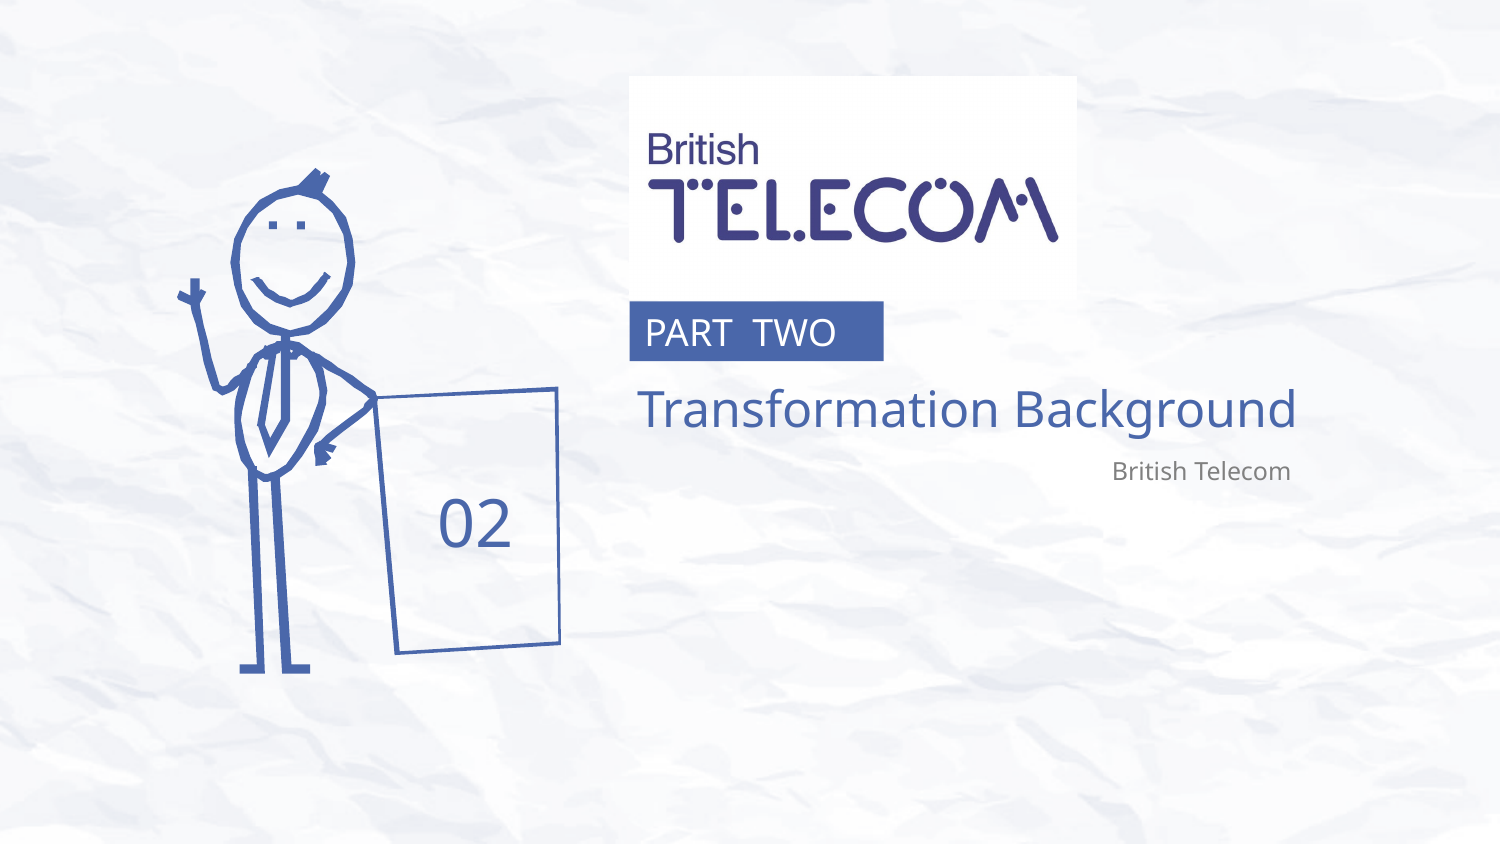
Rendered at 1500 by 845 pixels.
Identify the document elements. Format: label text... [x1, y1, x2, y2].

picture [629, 76, 1077, 300]
text_box Transformation Background [626, 372, 1311, 444]
text_box British Telecom [913, 450, 1304, 492]
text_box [176, 167, 379, 674]
text_box 02 [426, 475, 526, 567]
text_box [383, 386, 561, 656]
text_box PART TWO [629, 307, 884, 362]
